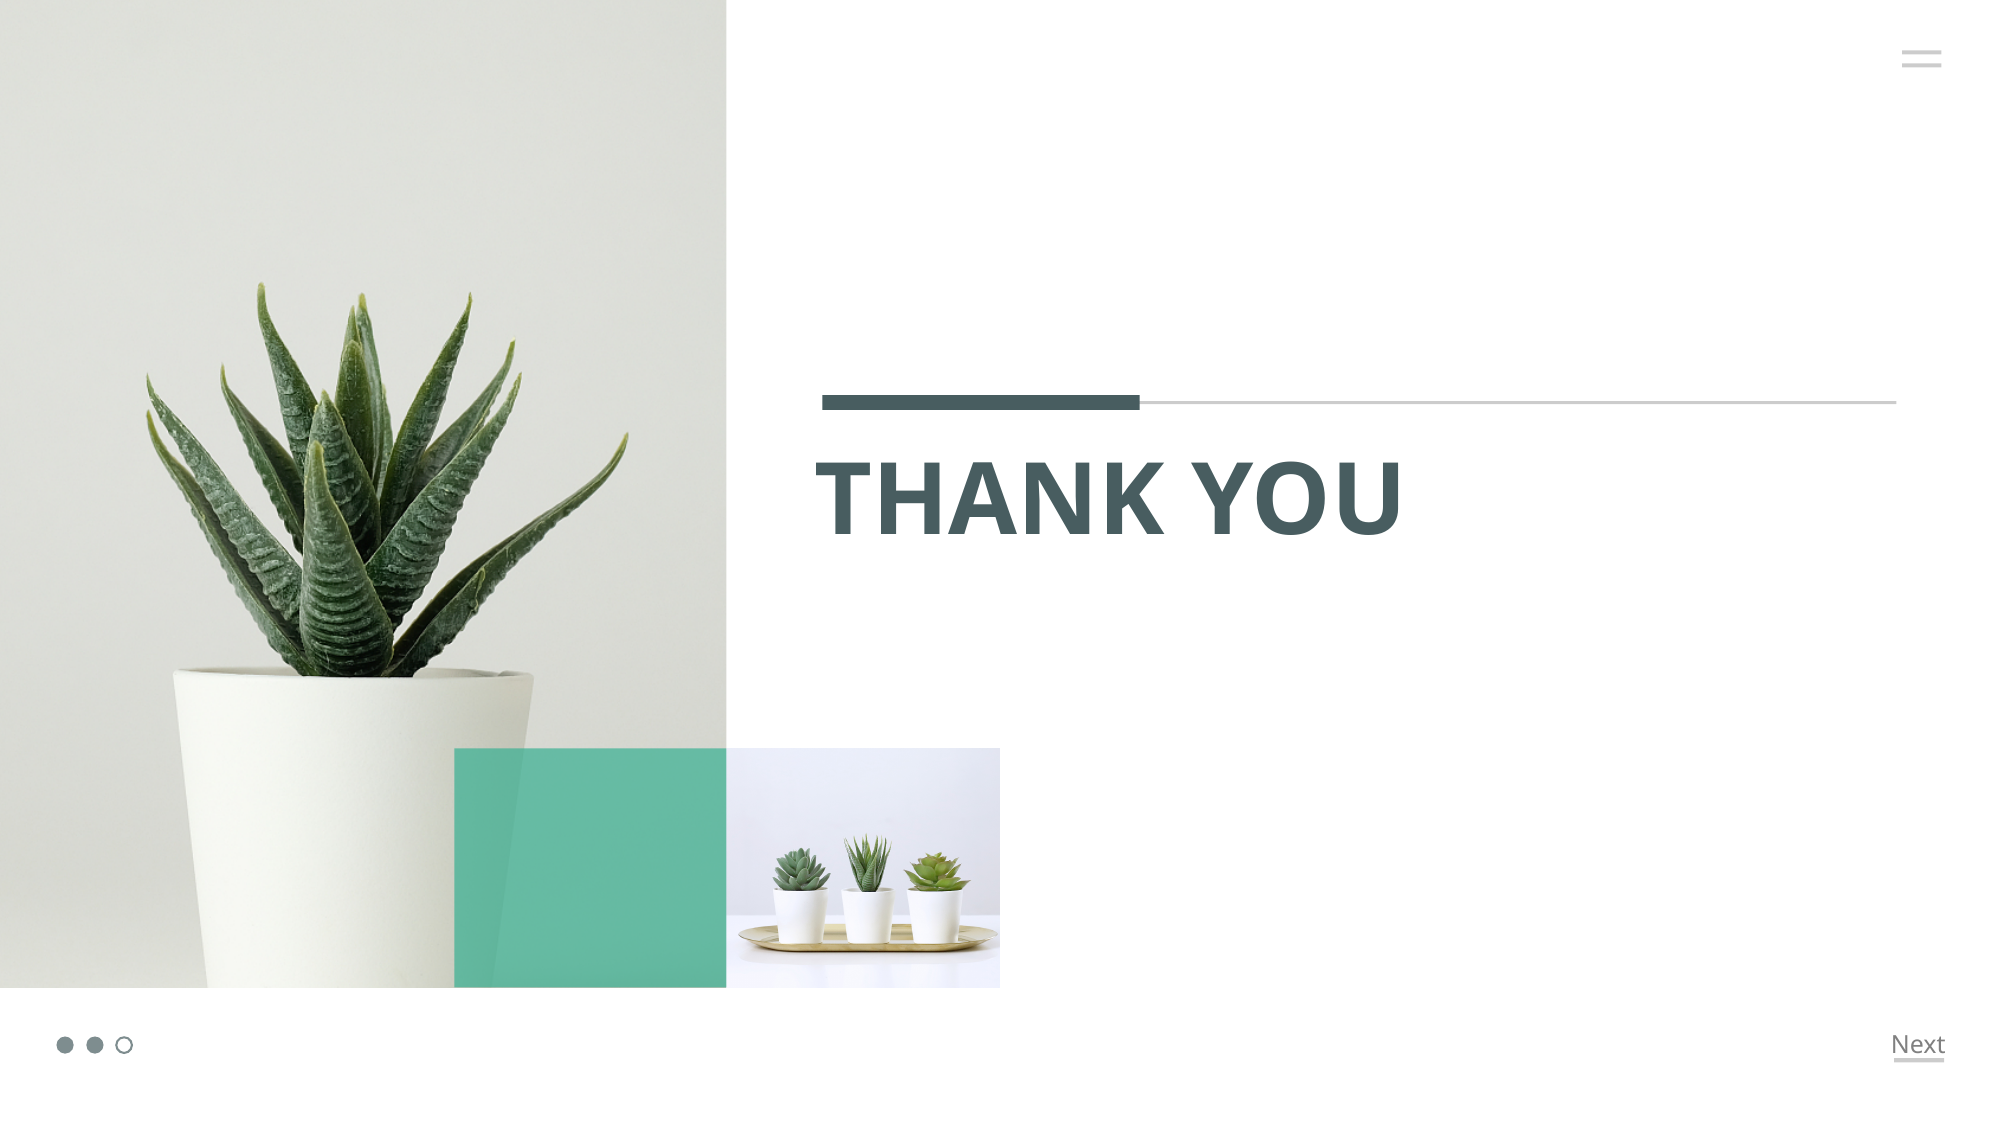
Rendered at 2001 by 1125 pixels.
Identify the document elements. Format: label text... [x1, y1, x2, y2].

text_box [822, 395, 1897, 410]
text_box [56, 1036, 132, 1054]
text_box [1902, 52, 1942, 66]
text_box THANK YOU [799, 367, 1961, 562]
picture [0, 0, 1000, 988]
text_box Next [1765, 1021, 1961, 1067]
